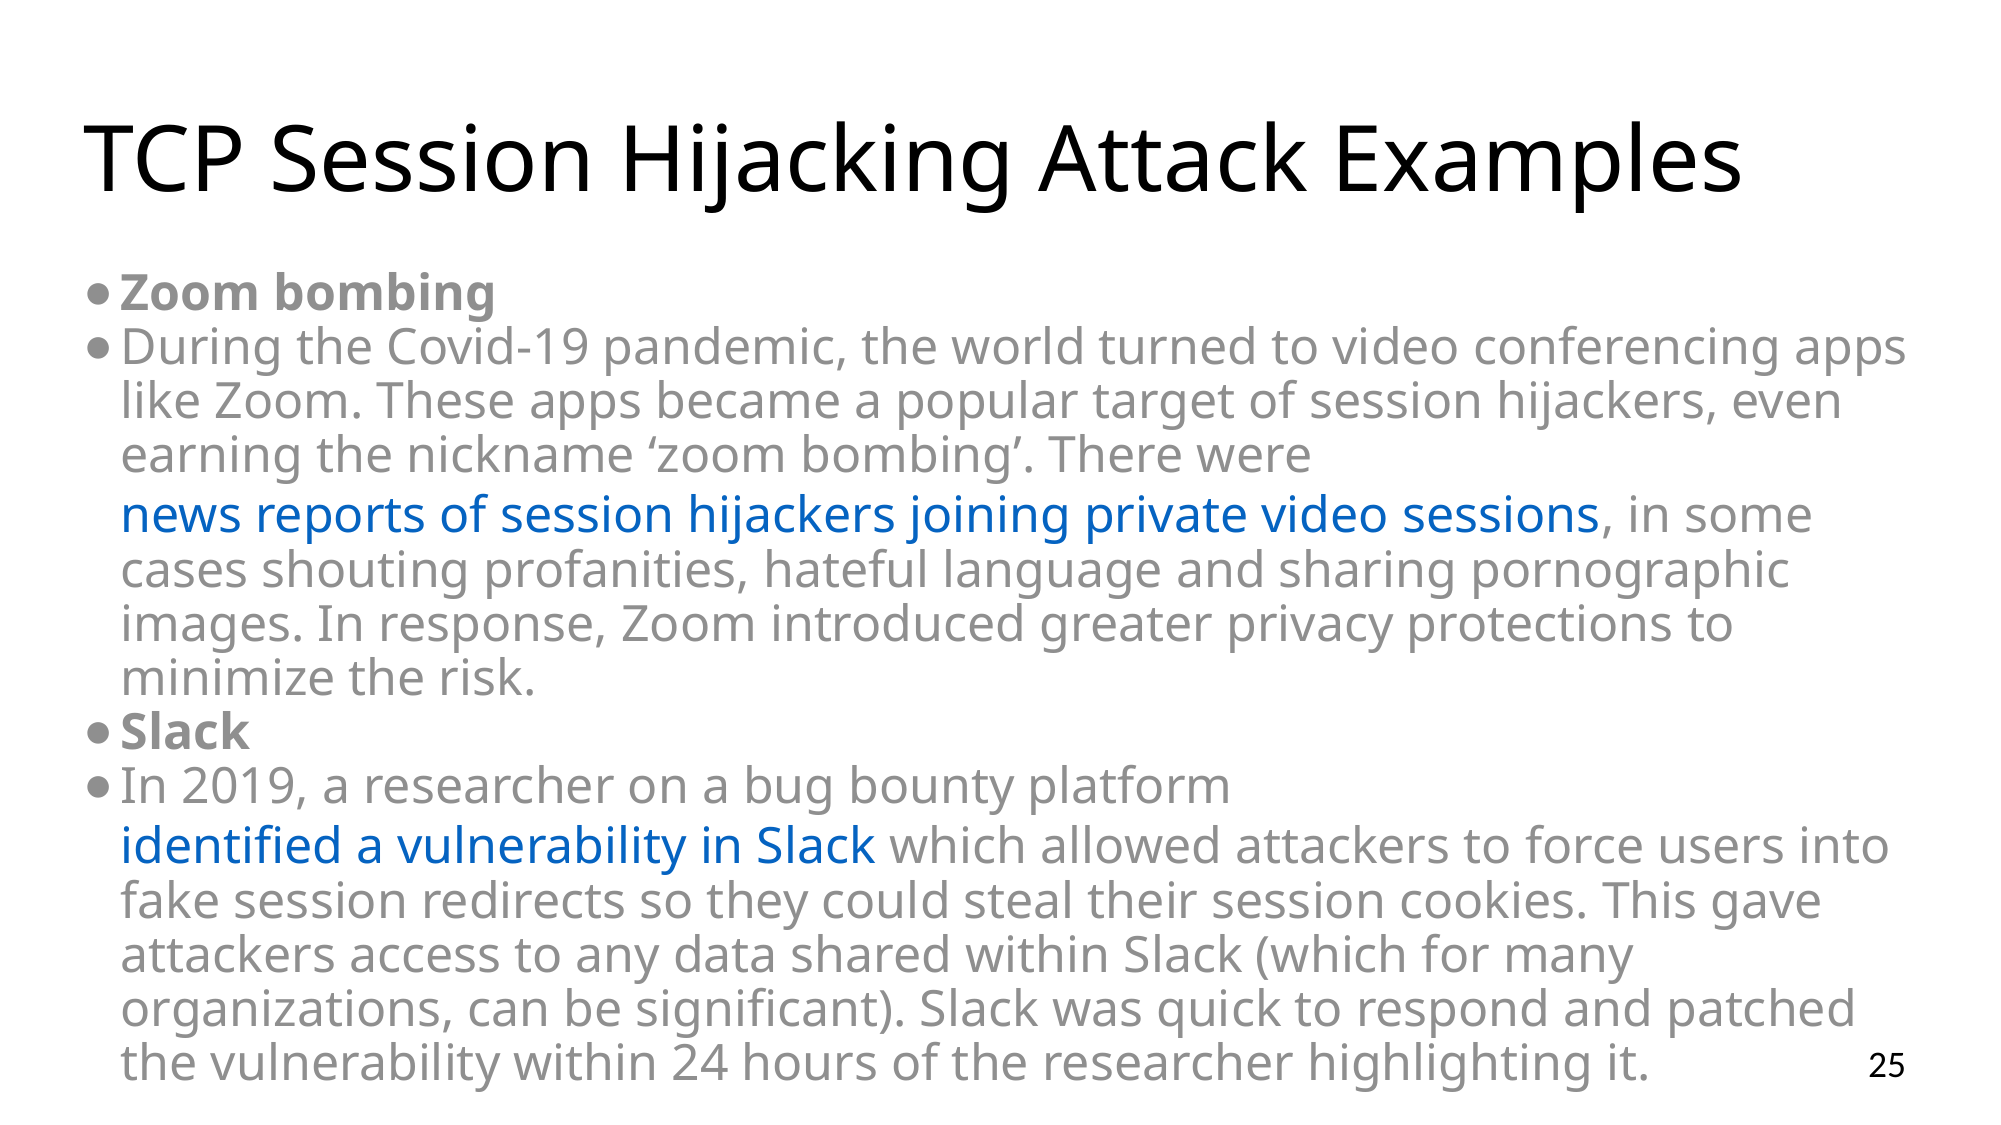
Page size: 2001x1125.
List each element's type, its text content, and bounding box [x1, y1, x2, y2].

title TCP Session Hijacking Attack Examples [68, 97, 1932, 223]
slide_number 25 [1853, 1019, 1974, 1106]
list Zoom bombing During the Covid-19 pandemic, the world turned to video conferencing apps like Zoom. These apps became a popular target of session hijackers, even earning the nickname ‘zoom bombing’. There were news reports of session hijackers joining private video sessions, in some cases shouting profanities, hateful language and sharing pornographic images. In response, Zoom introduced greater privacy protections to minimize the risk. Slack In 2019, a researcher on a bug bounty platform identified a vulnerability in Slack which allowed attackers to force users into fake session redirects so they could steal their session cookies. This gave attackers access to any data shared within Slack (which for many organizations, can be significant). Slack was quick to respond and patched the vulnerability within 24 hours of the researcher highlighting it. [68, 252, 1932, 1000]
